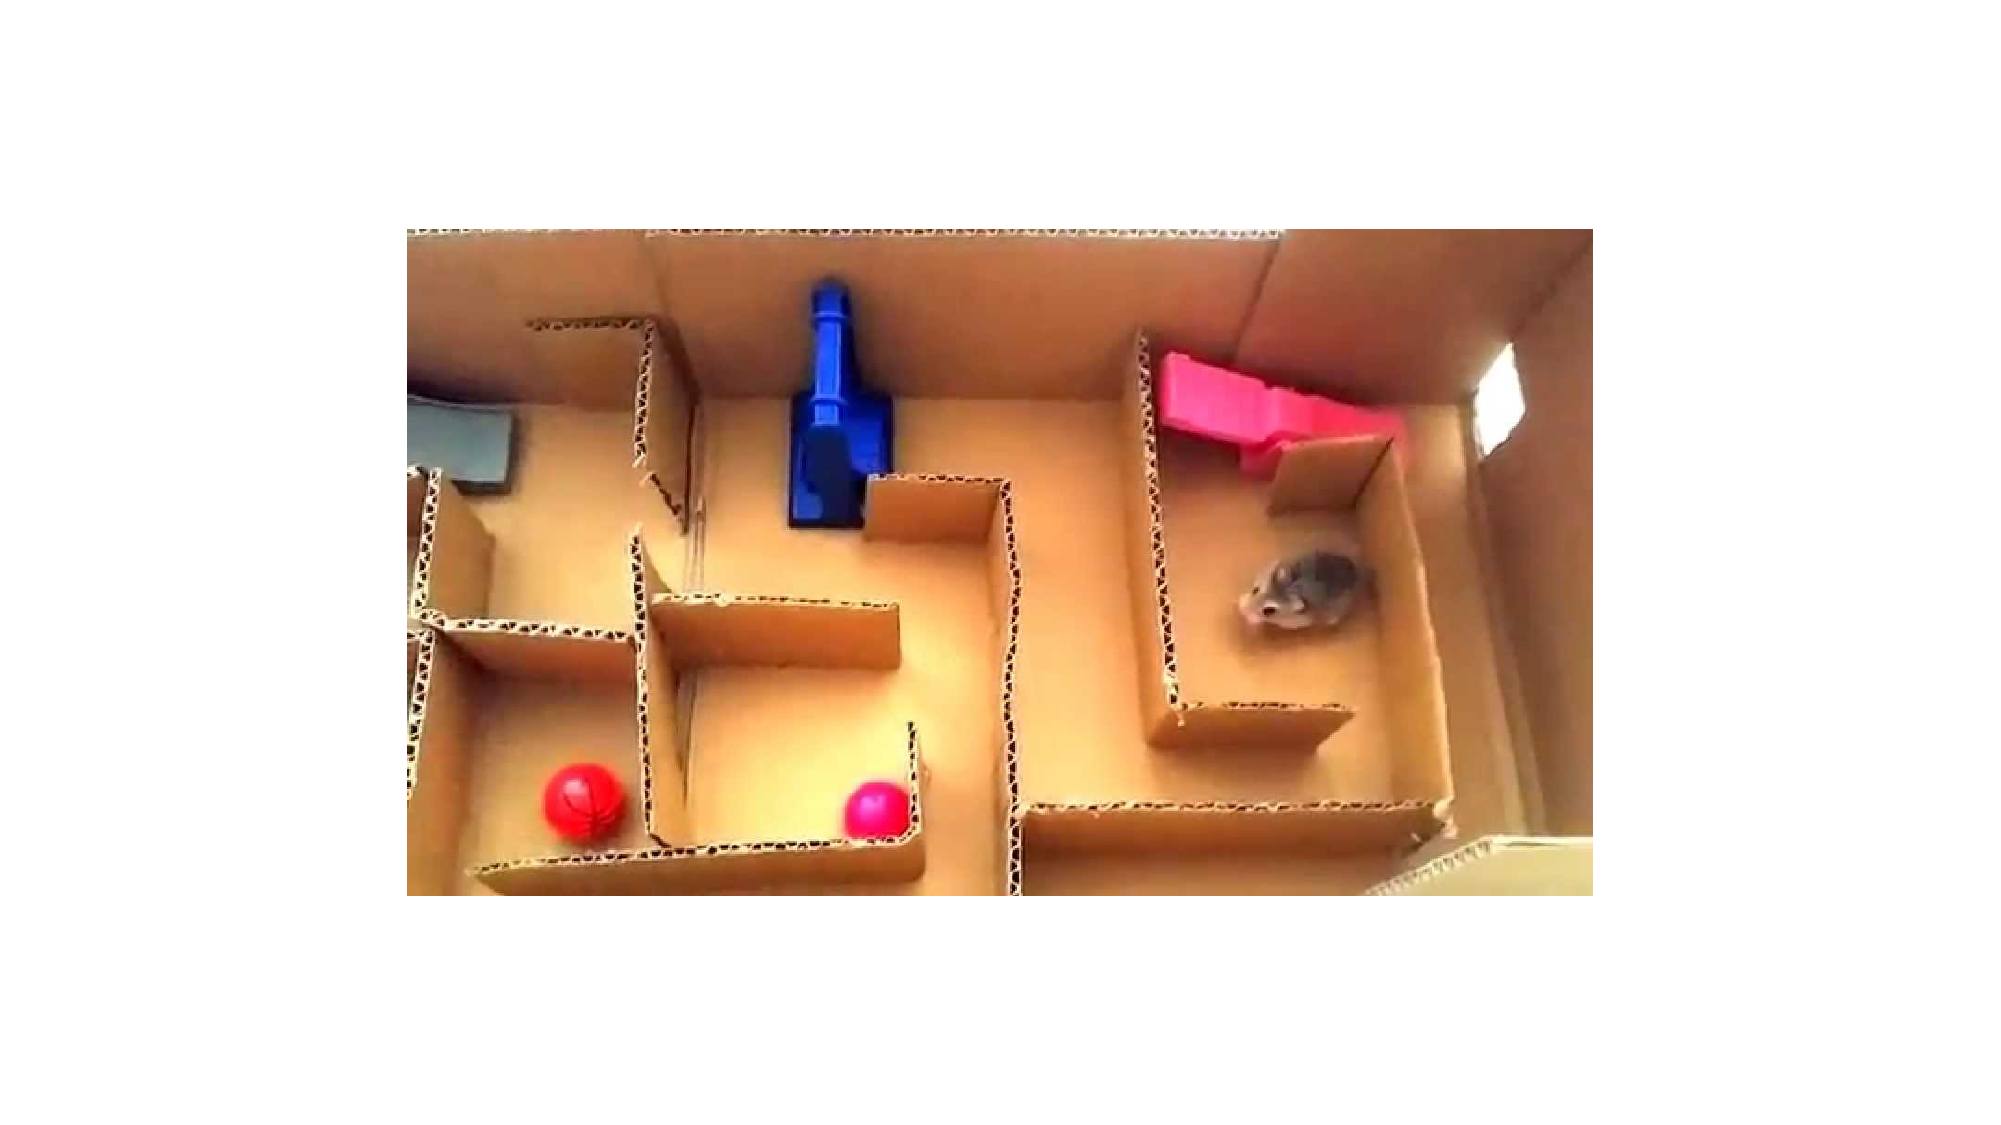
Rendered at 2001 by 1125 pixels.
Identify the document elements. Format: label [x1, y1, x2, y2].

picture [407, 229, 1593, 896]
